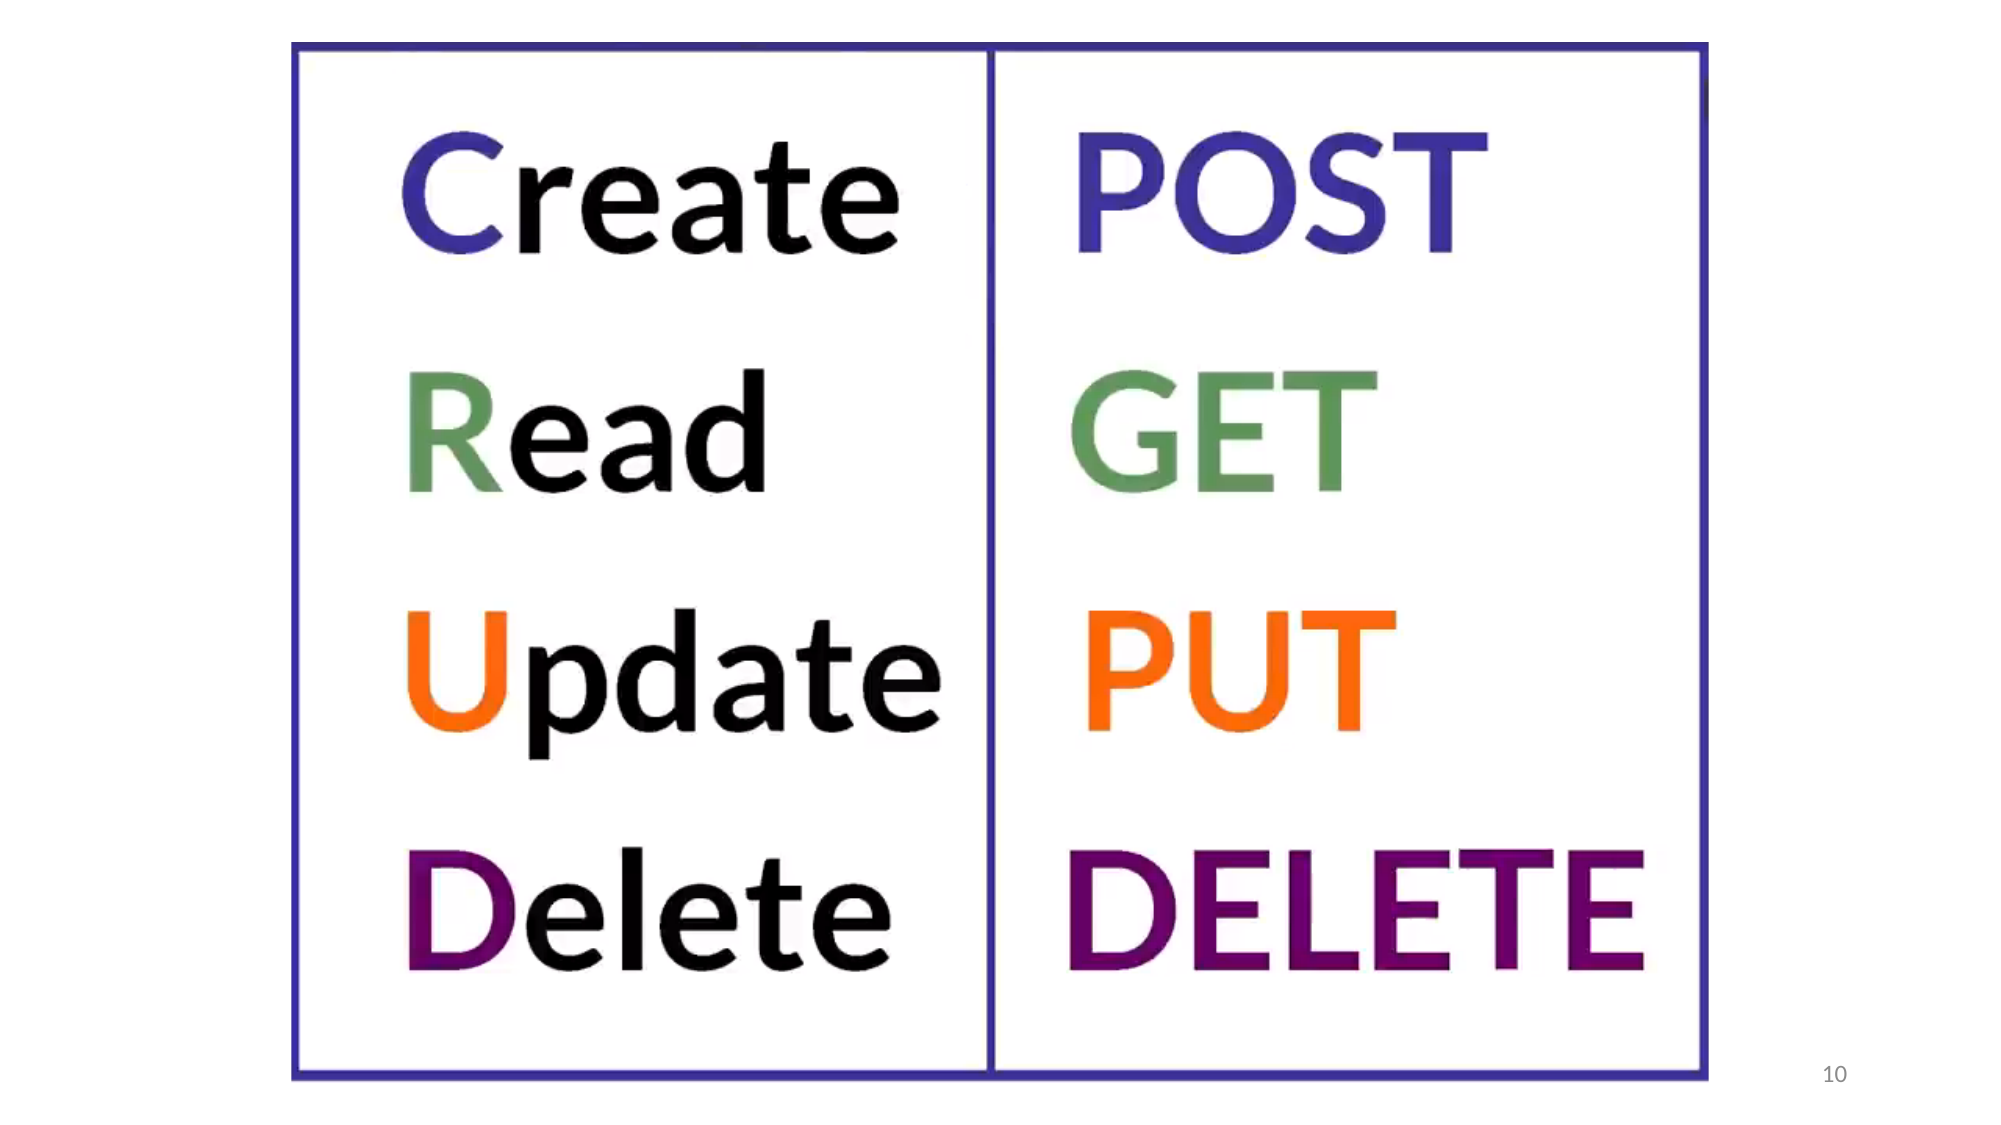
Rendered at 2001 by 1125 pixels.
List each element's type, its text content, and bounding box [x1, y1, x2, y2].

slide_number 10 [1412, 1042, 1863, 1103]
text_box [291, 42, 1709, 1083]
